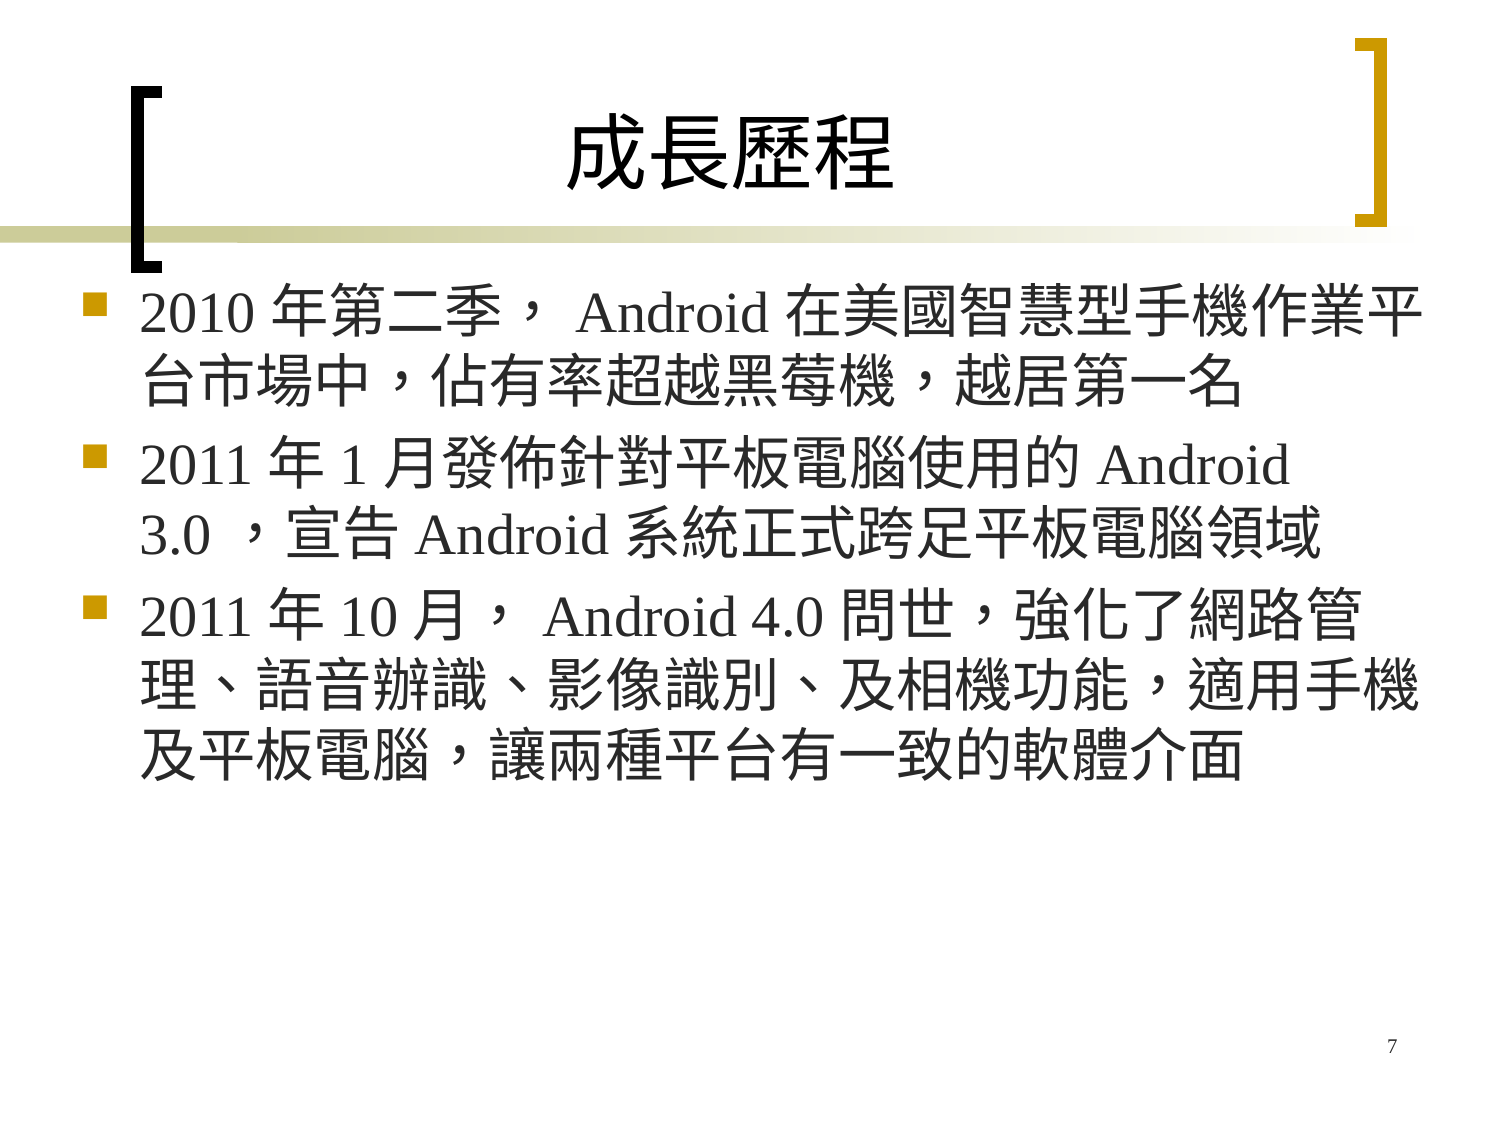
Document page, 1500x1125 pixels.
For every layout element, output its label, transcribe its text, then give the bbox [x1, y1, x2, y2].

title 成長歷程 [152, 15, 1328, 208]
slide_number 7 [1099, 1024, 1413, 1101]
list 2010年第二季，Android在美國智慧型手機作業平台市場中，佔有率超越黑莓機，越居第一名 2011年1月發佈針對平板電腦使用的Android 3.0，宣告Android系統正式跨足平板電腦領域 2011年10月，Android 4.0問世，強化了網路管理、語音辦識、影像識別、及相機功能，適用手機及平板電腦，讓兩種平台有一致的軟體介面 [64, 267, 1459, 1012]
